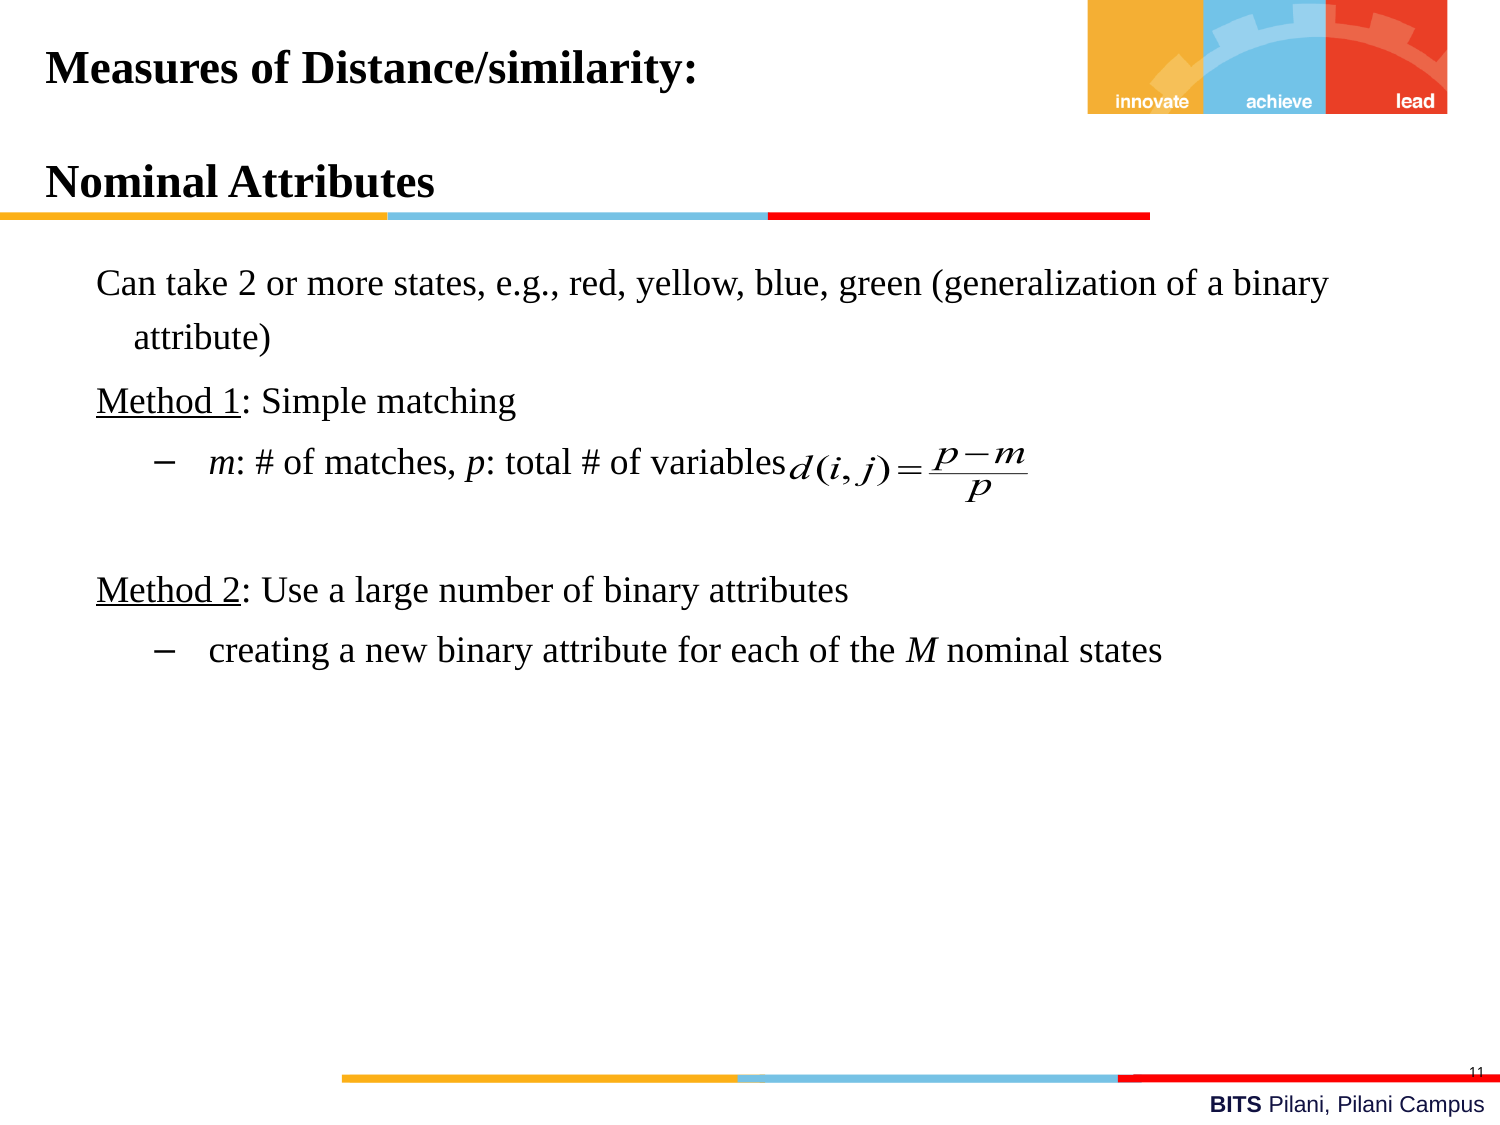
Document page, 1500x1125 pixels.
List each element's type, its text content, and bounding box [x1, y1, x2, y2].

slide_number 11 [1162, 1042, 1500, 1103]
list Can take 2 or more states, e.g., red, yellow, blue, green (generalization of a binary attribute) Method 1: Simple matching m: # of matches, p: total # of variables Method 2: Use a large number of binary attributes creating a new binary attribute for each of the M nominal states [50, 245, 1400, 988]
list Measures of Distance/similarity: Nominal Attributes [0, 27, 1275, 216]
picture [1087, 0, 1448, 114]
picture [785, 443, 1033, 506]
